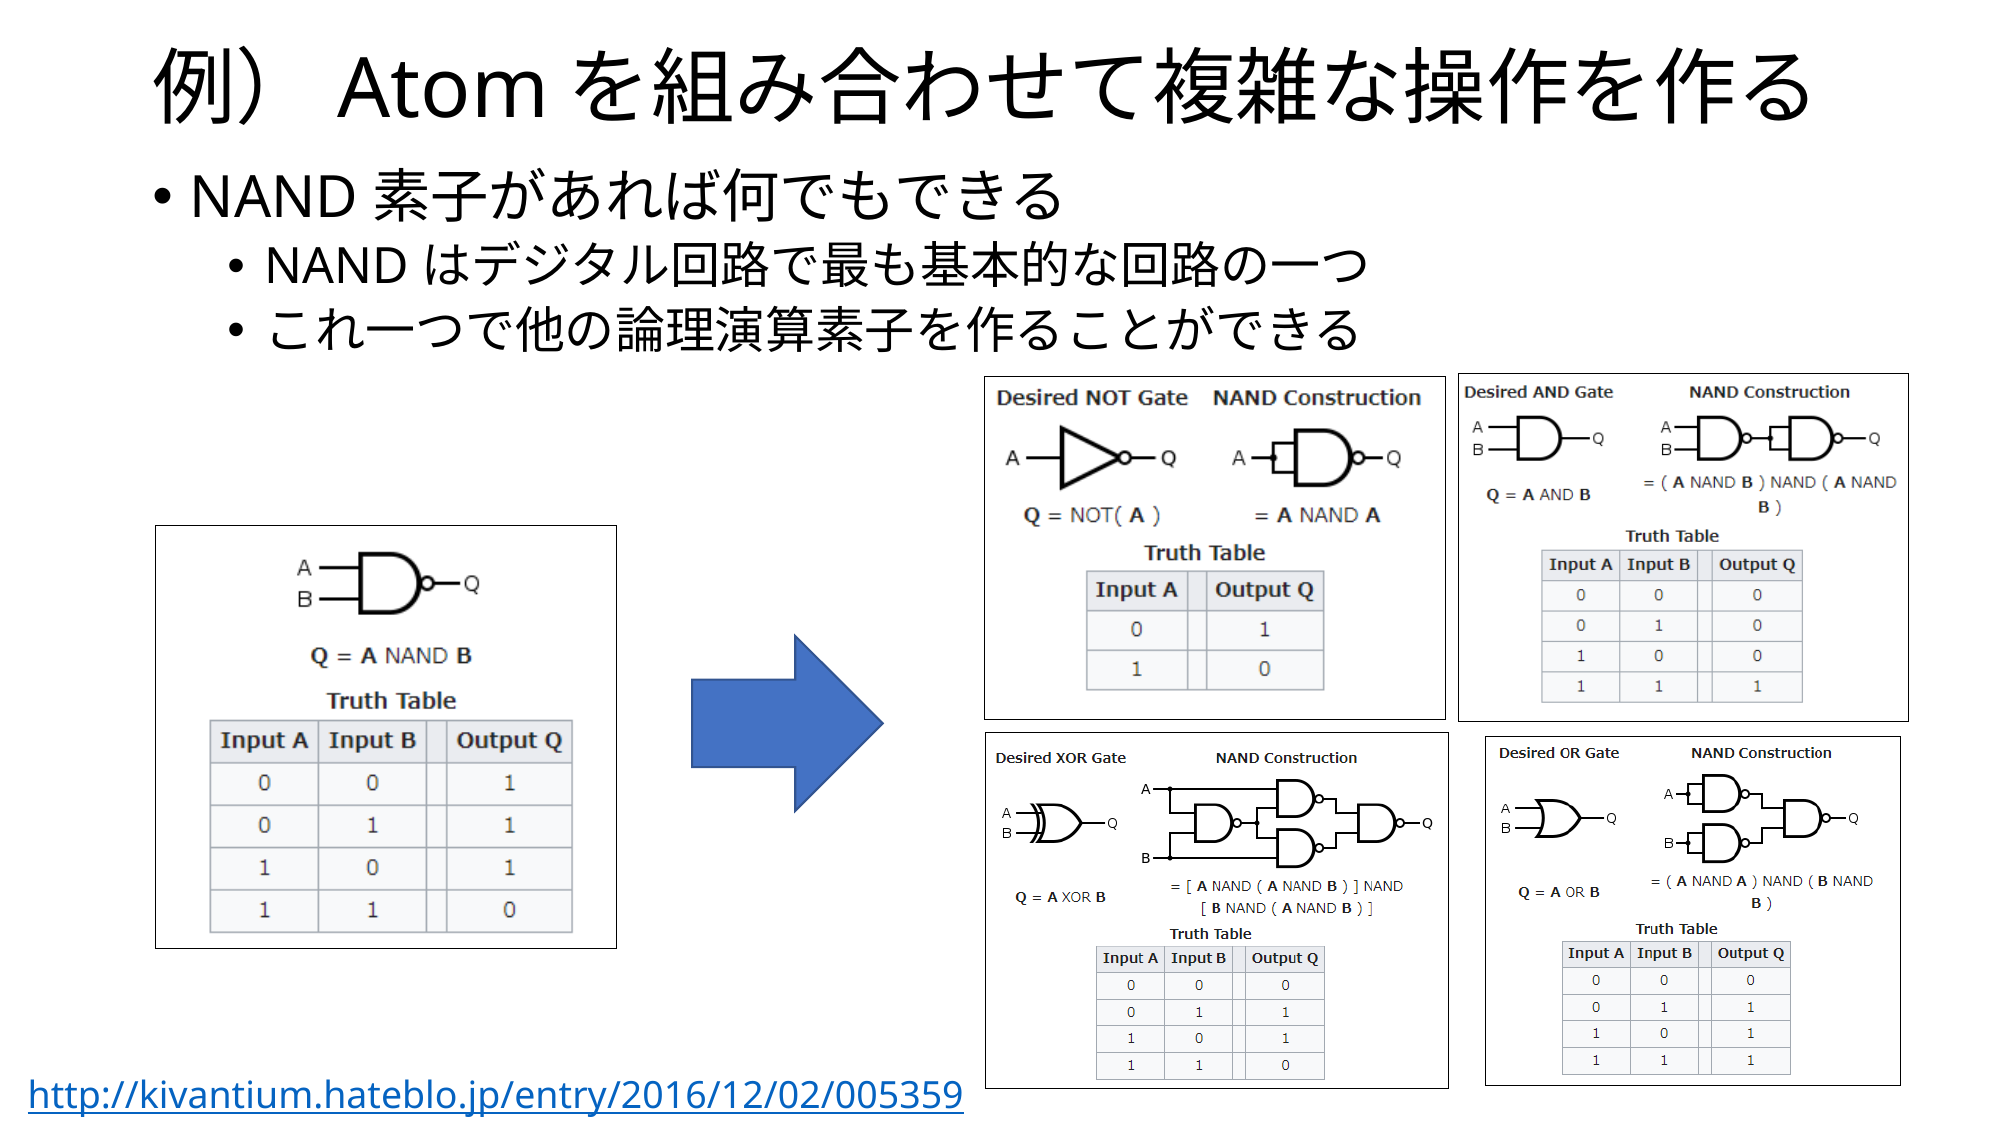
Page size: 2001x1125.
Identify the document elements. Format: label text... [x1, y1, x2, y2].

picture [984, 376, 1446, 720]
text_box http://kivantium.hateblo.jp/entry/2016/12/02/005359 [12, 1063, 980, 1125]
picture [155, 524, 617, 949]
text_box [691, 633, 885, 814]
picture [985, 732, 1449, 1089]
title 例）Atomを組み合わせて複雑な操作を作る [137, 37, 1863, 144]
list NAND素子があれば何でもできる NANDはデジタル回路で最も基本的な回路の一つ これ一つで他の論理演算素子を作ることができる [137, 160, 1863, 1088]
picture [1458, 373, 1909, 722]
picture [1485, 736, 1901, 1086]
